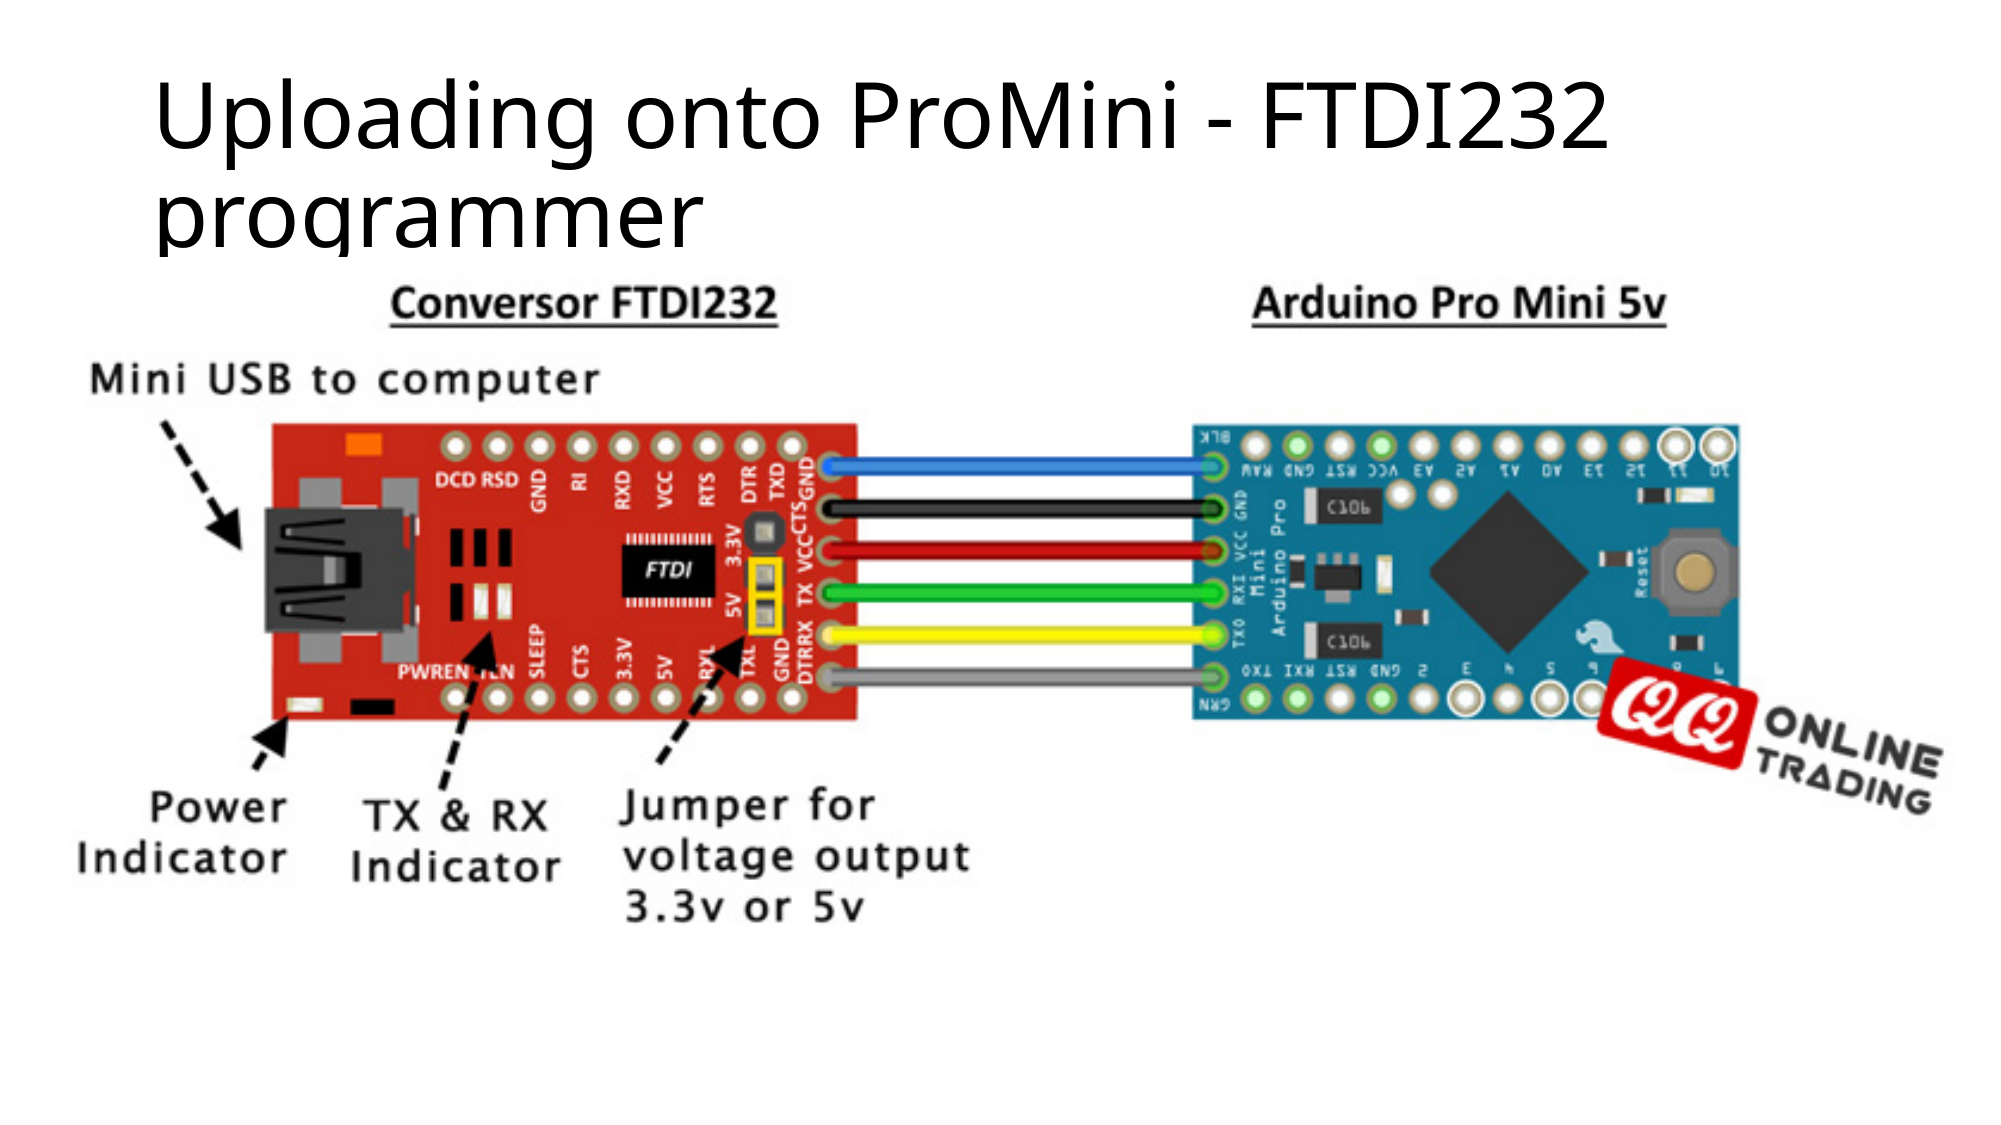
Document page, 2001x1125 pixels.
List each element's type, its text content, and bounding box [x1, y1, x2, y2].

title Uploading onto ProMini - FTDI232 programmer [137, 59, 1863, 257]
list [67, 257, 1975, 986]
